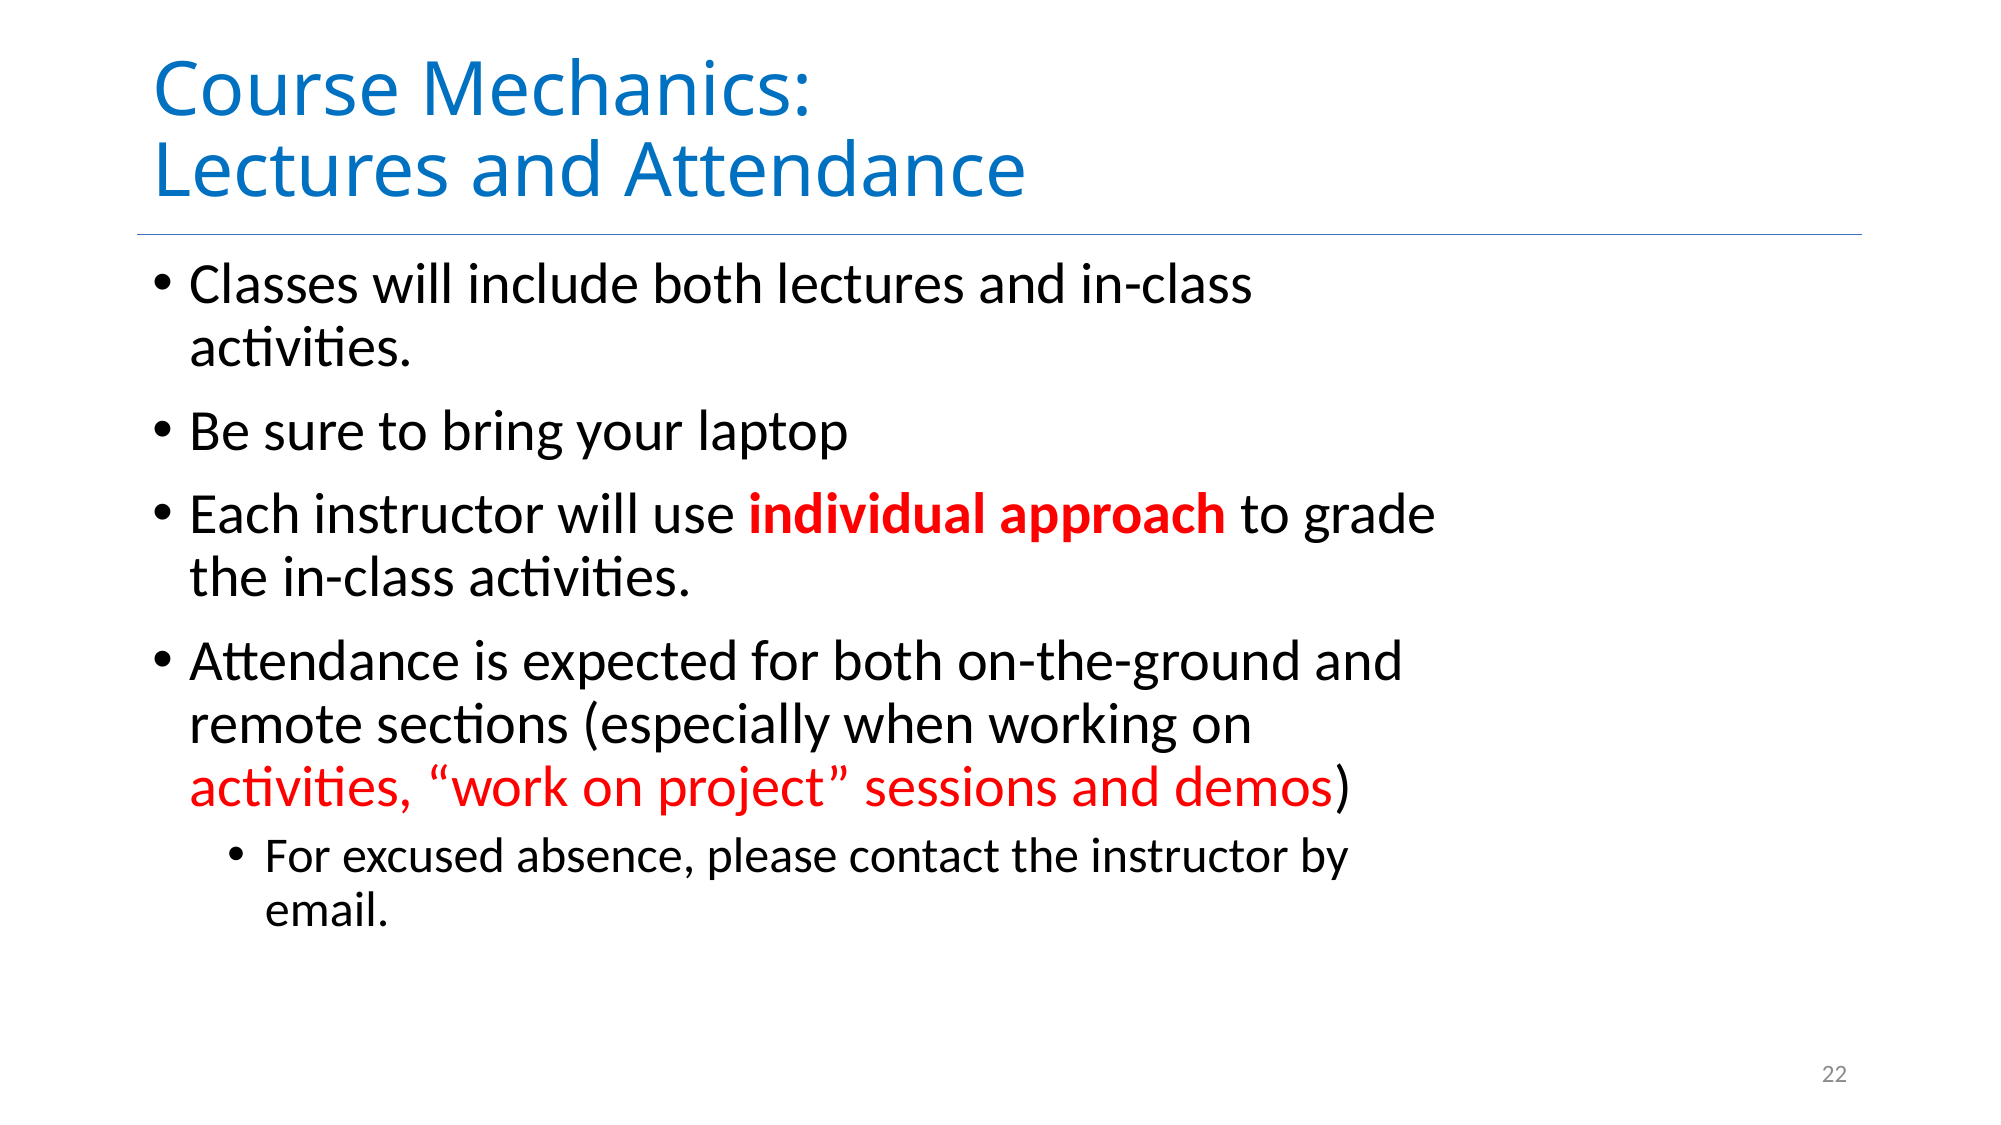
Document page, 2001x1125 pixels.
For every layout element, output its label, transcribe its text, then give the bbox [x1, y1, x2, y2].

slide_number 22 [1412, 1042, 1863, 1103]
title Course Mechanics: Lectures and Attendance [137, 3, 1863, 221]
list Classes will include both lectures and in-class activities. Be sure to bring your laptop Each instructor will use individual approach to grade the in-class activities. Attendance is expected for both on-the-ground and remote sections (especially when working on activities, “work on project” sessions and demos) For excused absence, please contact the instructor by email. [137, 246, 1478, 1043]
